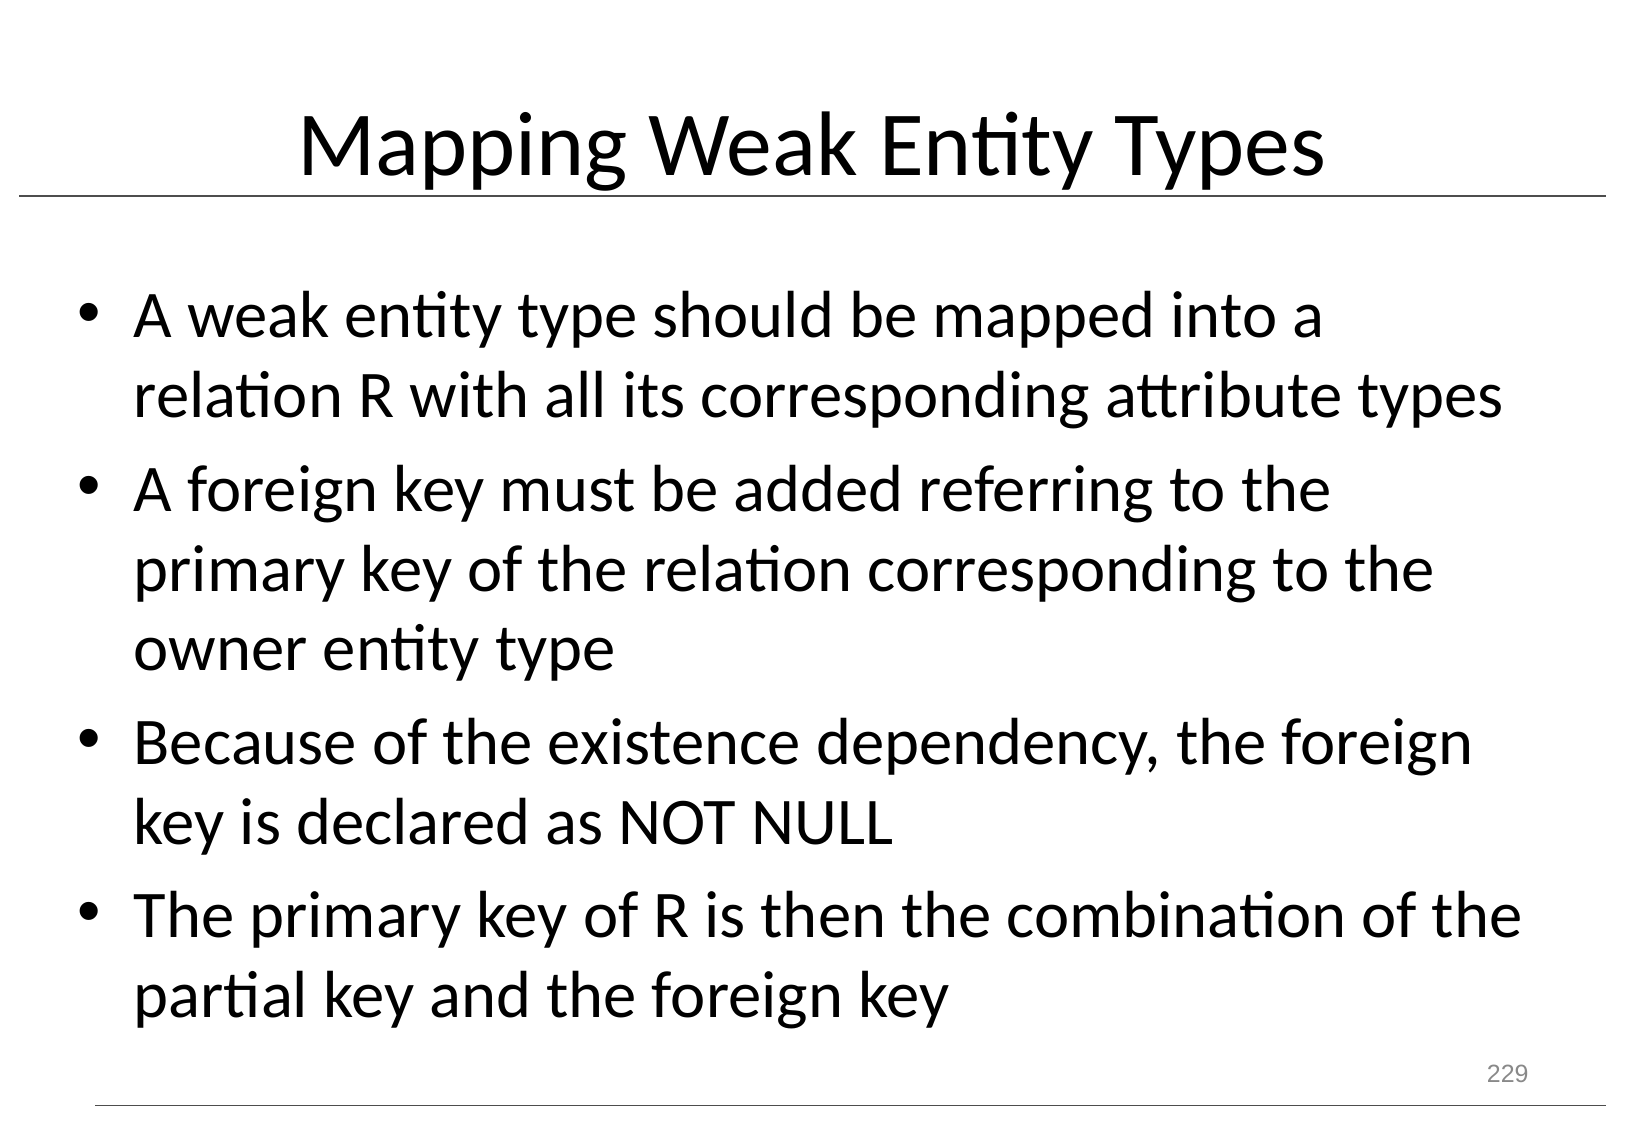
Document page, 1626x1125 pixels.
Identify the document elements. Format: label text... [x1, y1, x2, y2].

slide_number 229 [1164, 1042, 1544, 1103]
list A weak entity type should be mapped into a relation R with all its corresponding attribute types A foreign key must be added referring to the primary key of the relation corresponding to the owner entity type Because of the existence dependency, the foreign key is declared as NOT NULL The primary key of R is then the combination of the partial key and the foreign key [62, 263, 1563, 1006]
title Mapping Weak Entity Types [81, 45, 1544, 233]
